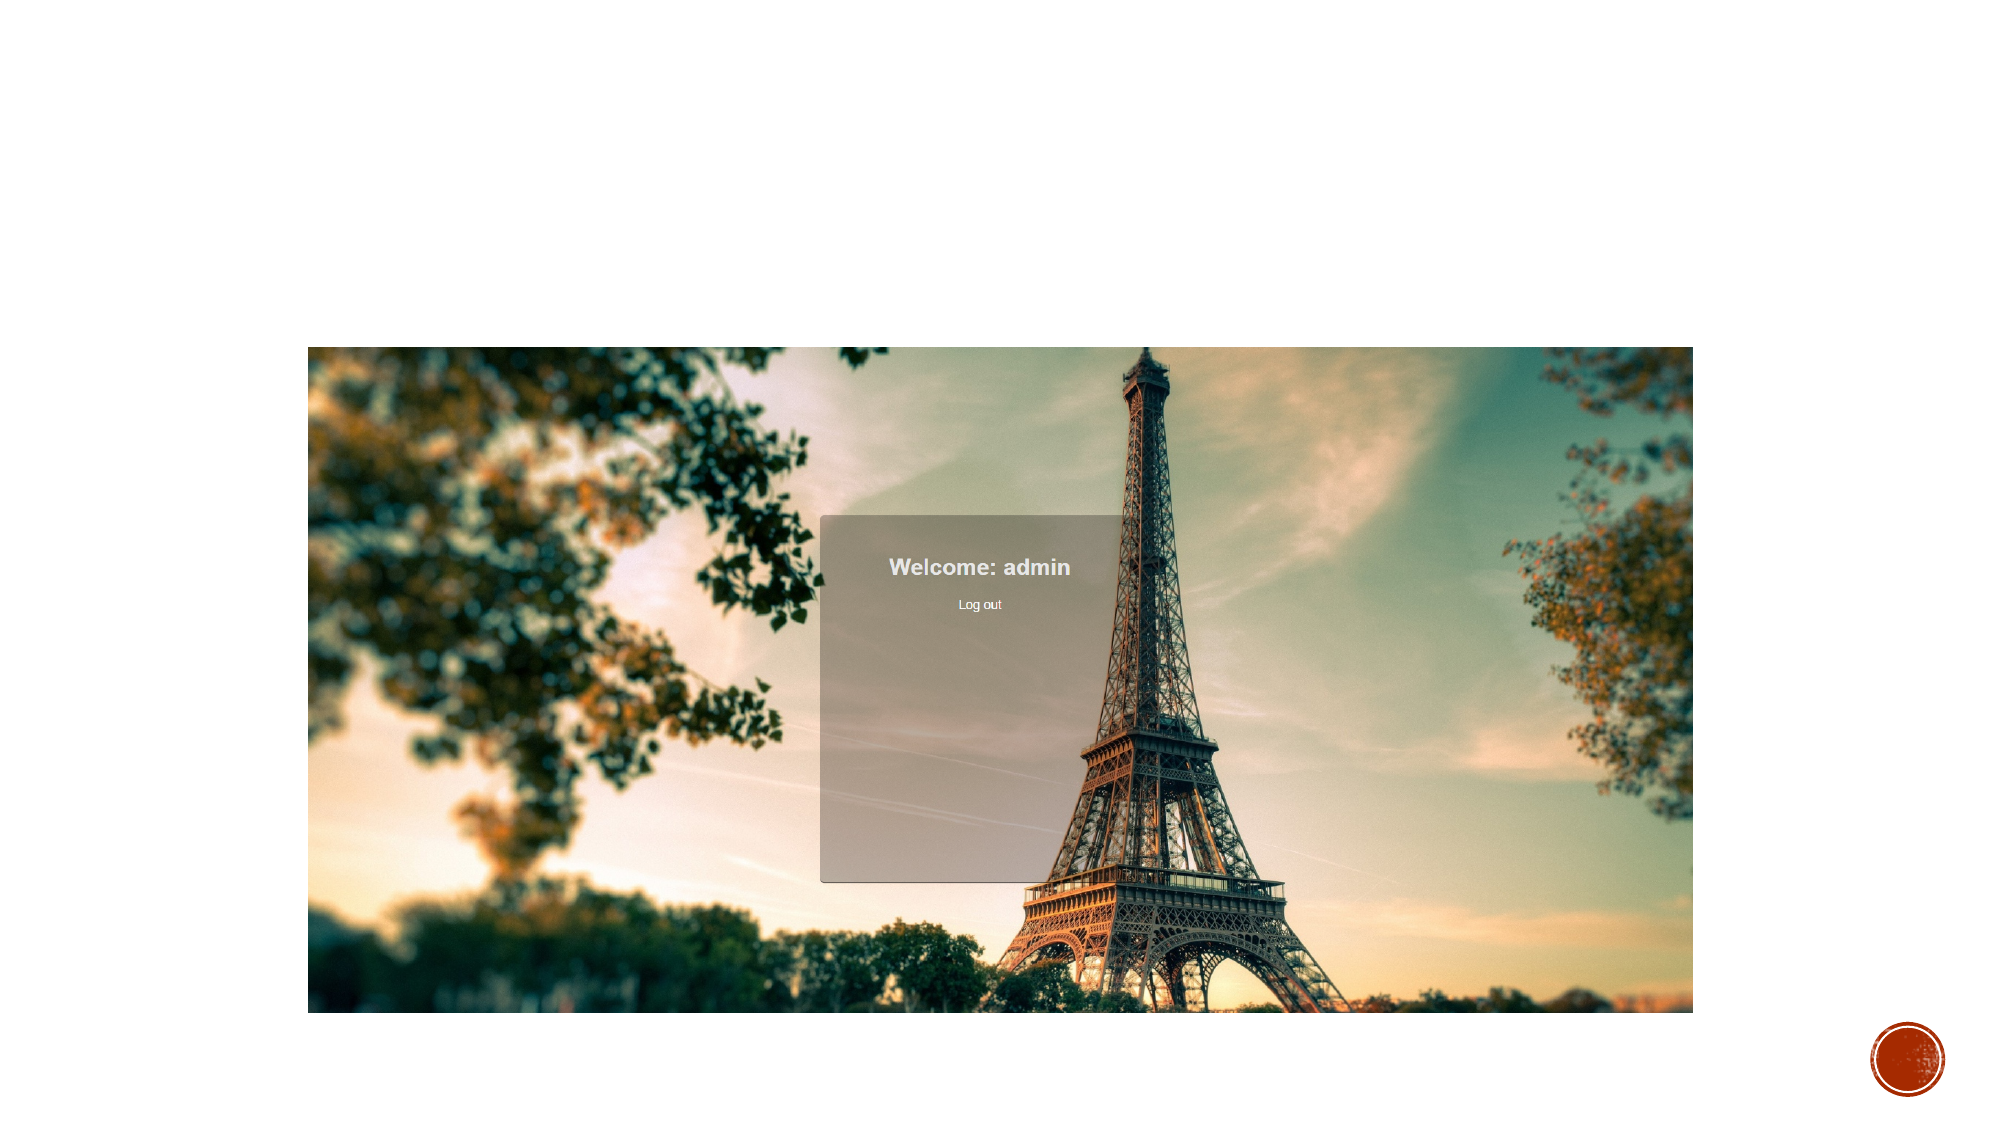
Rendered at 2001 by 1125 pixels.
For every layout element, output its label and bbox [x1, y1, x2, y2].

list [310, 349, 1691, 1011]
